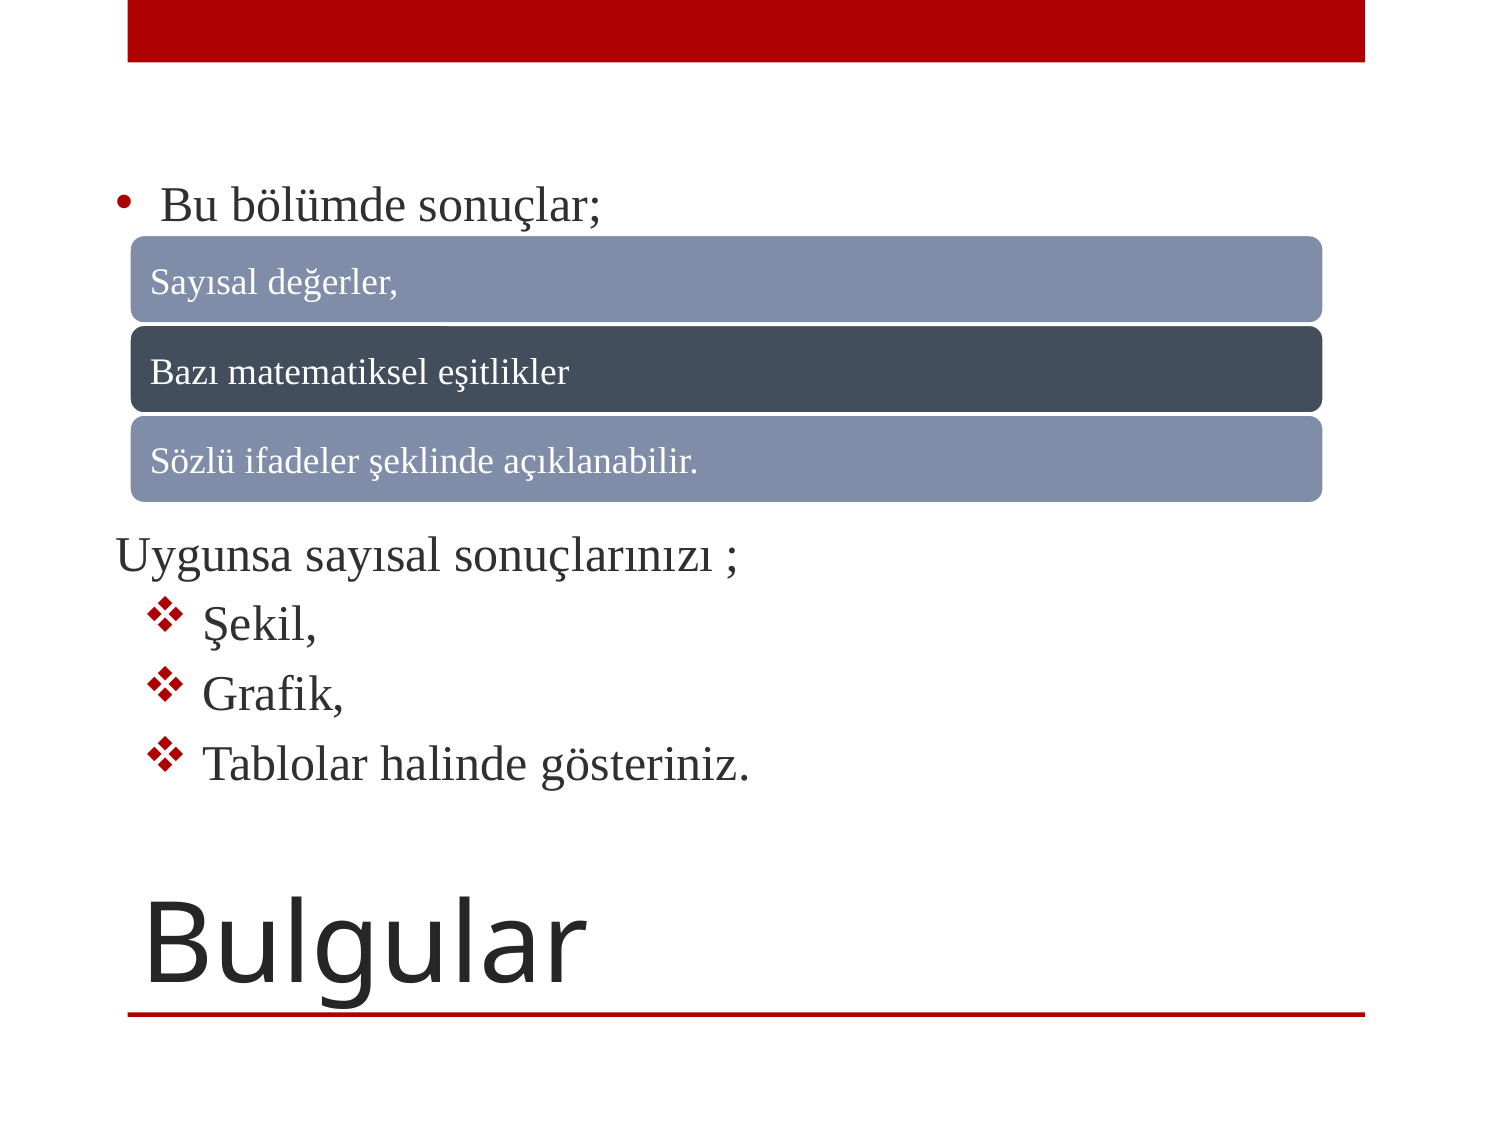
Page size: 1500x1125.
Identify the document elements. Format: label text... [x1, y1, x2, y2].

title Bulgular [125, 904, 1238, 1013]
list Bu bölümde sonuçlar; Uygunsa sayısal sonuçlarınızı ; Şekil, Grafik, Tablolar halinde gösteriniz. [100, 58, 1425, 904]
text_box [128, 233, 1325, 505]
